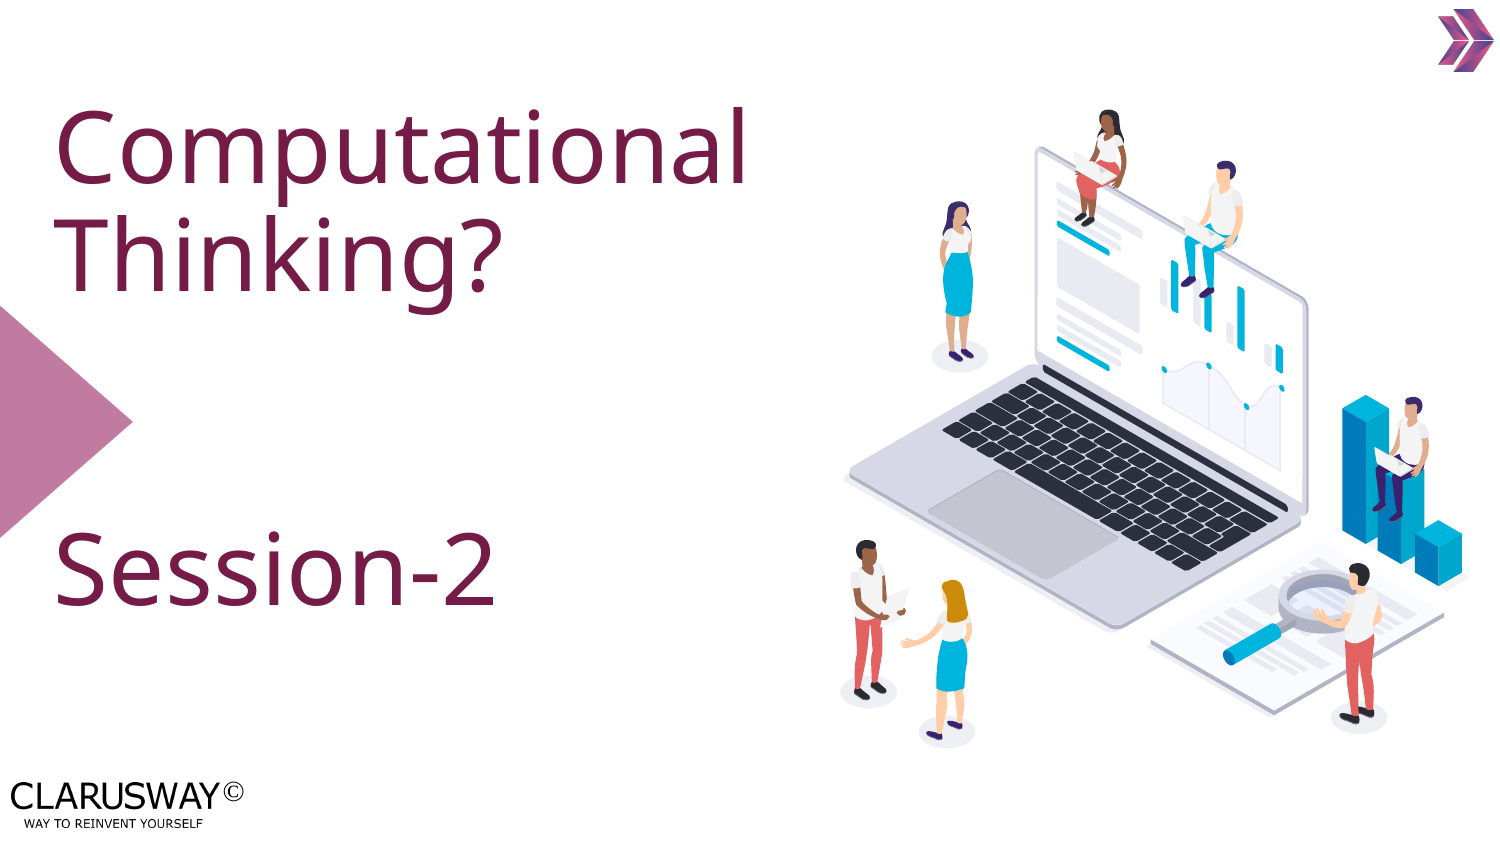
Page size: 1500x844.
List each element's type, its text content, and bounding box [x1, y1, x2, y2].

picture [1438, 9, 1494, 72]
title Computational Thinking? [53, 0, 1151, 418]
title Session-2 [53, 504, 576, 642]
picture [11, 782, 220, 828]
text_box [839, 109, 1471, 749]
